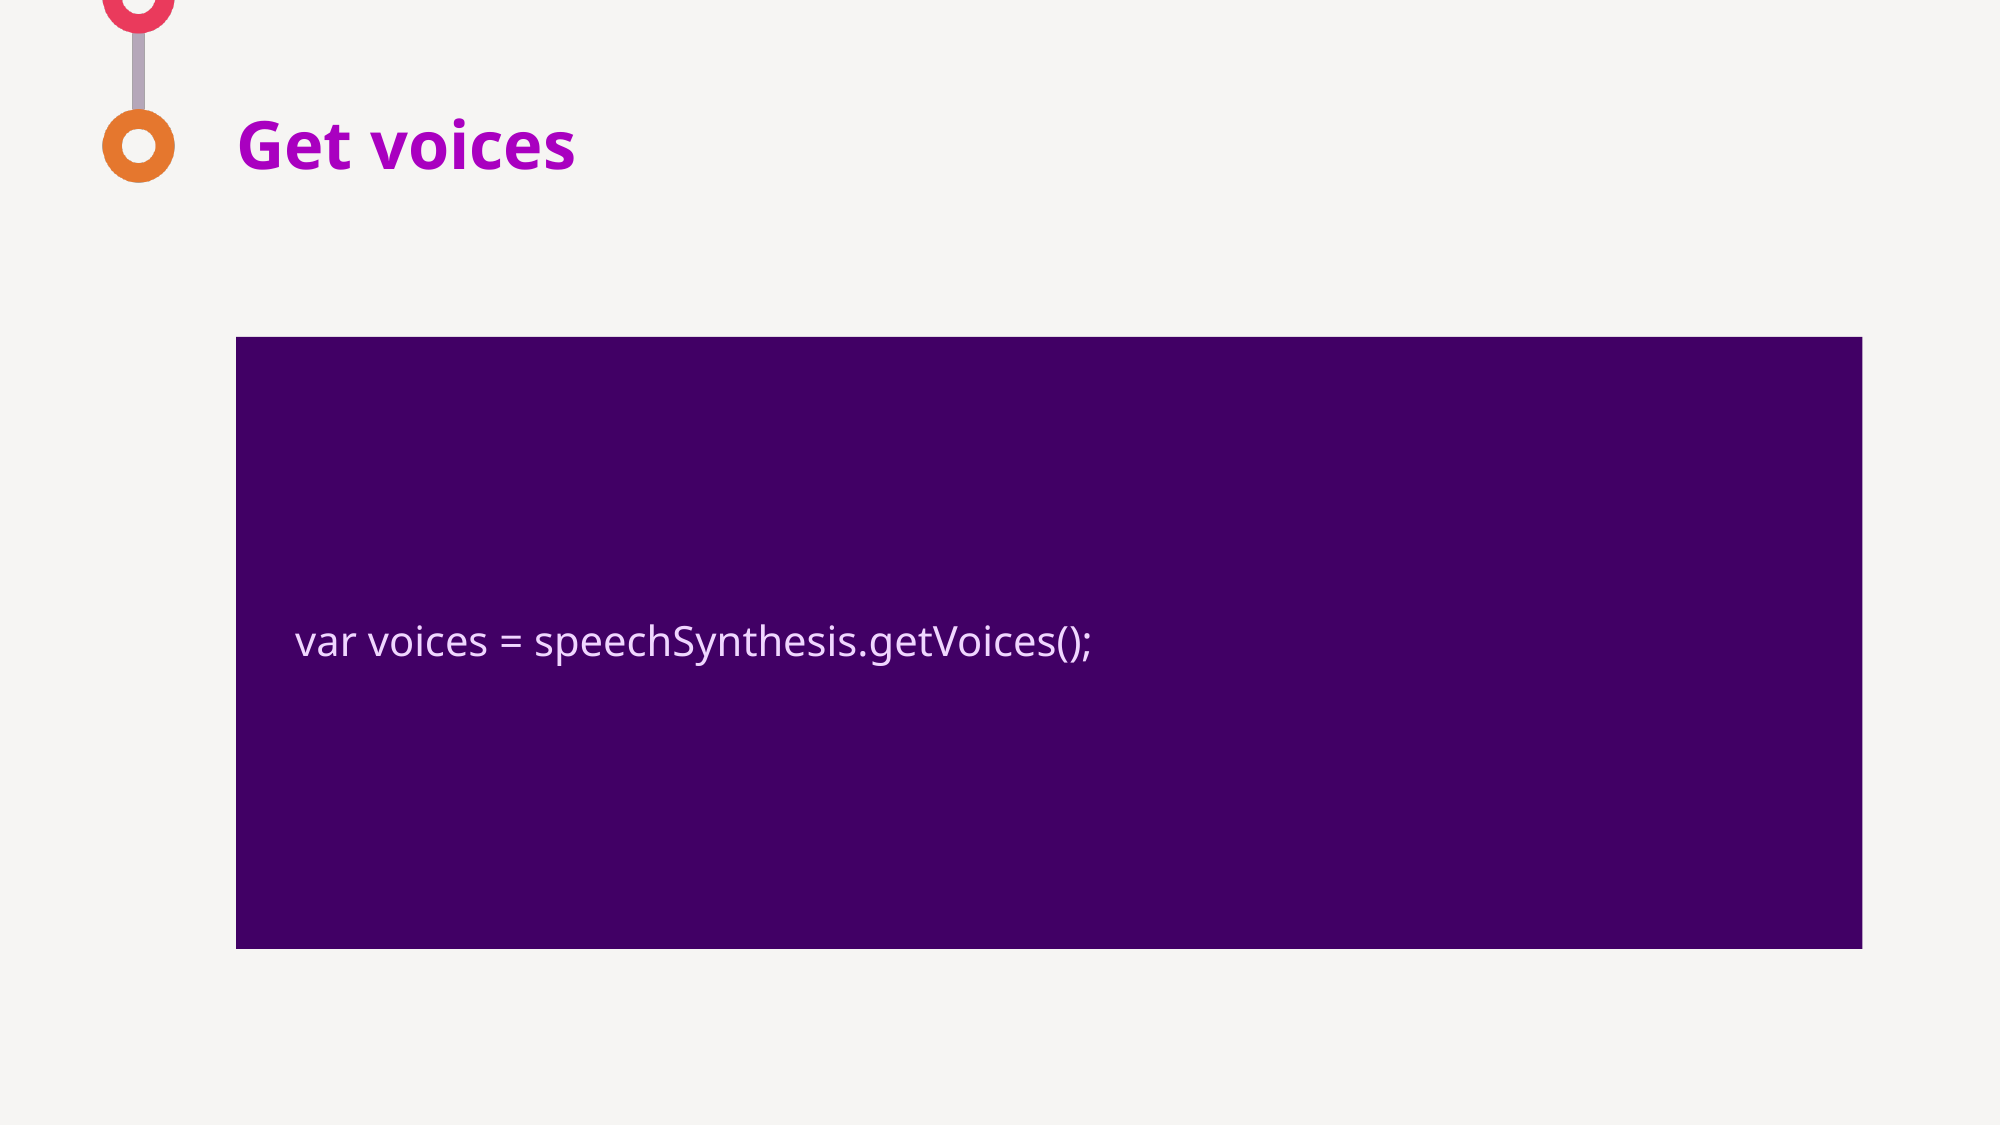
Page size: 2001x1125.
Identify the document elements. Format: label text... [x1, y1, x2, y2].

title Get voices [236, 111, 1388, 278]
picture [100, 0, 179, 192]
list var voices = speechSynthesis.getVoices(); [236, 336, 1863, 949]
